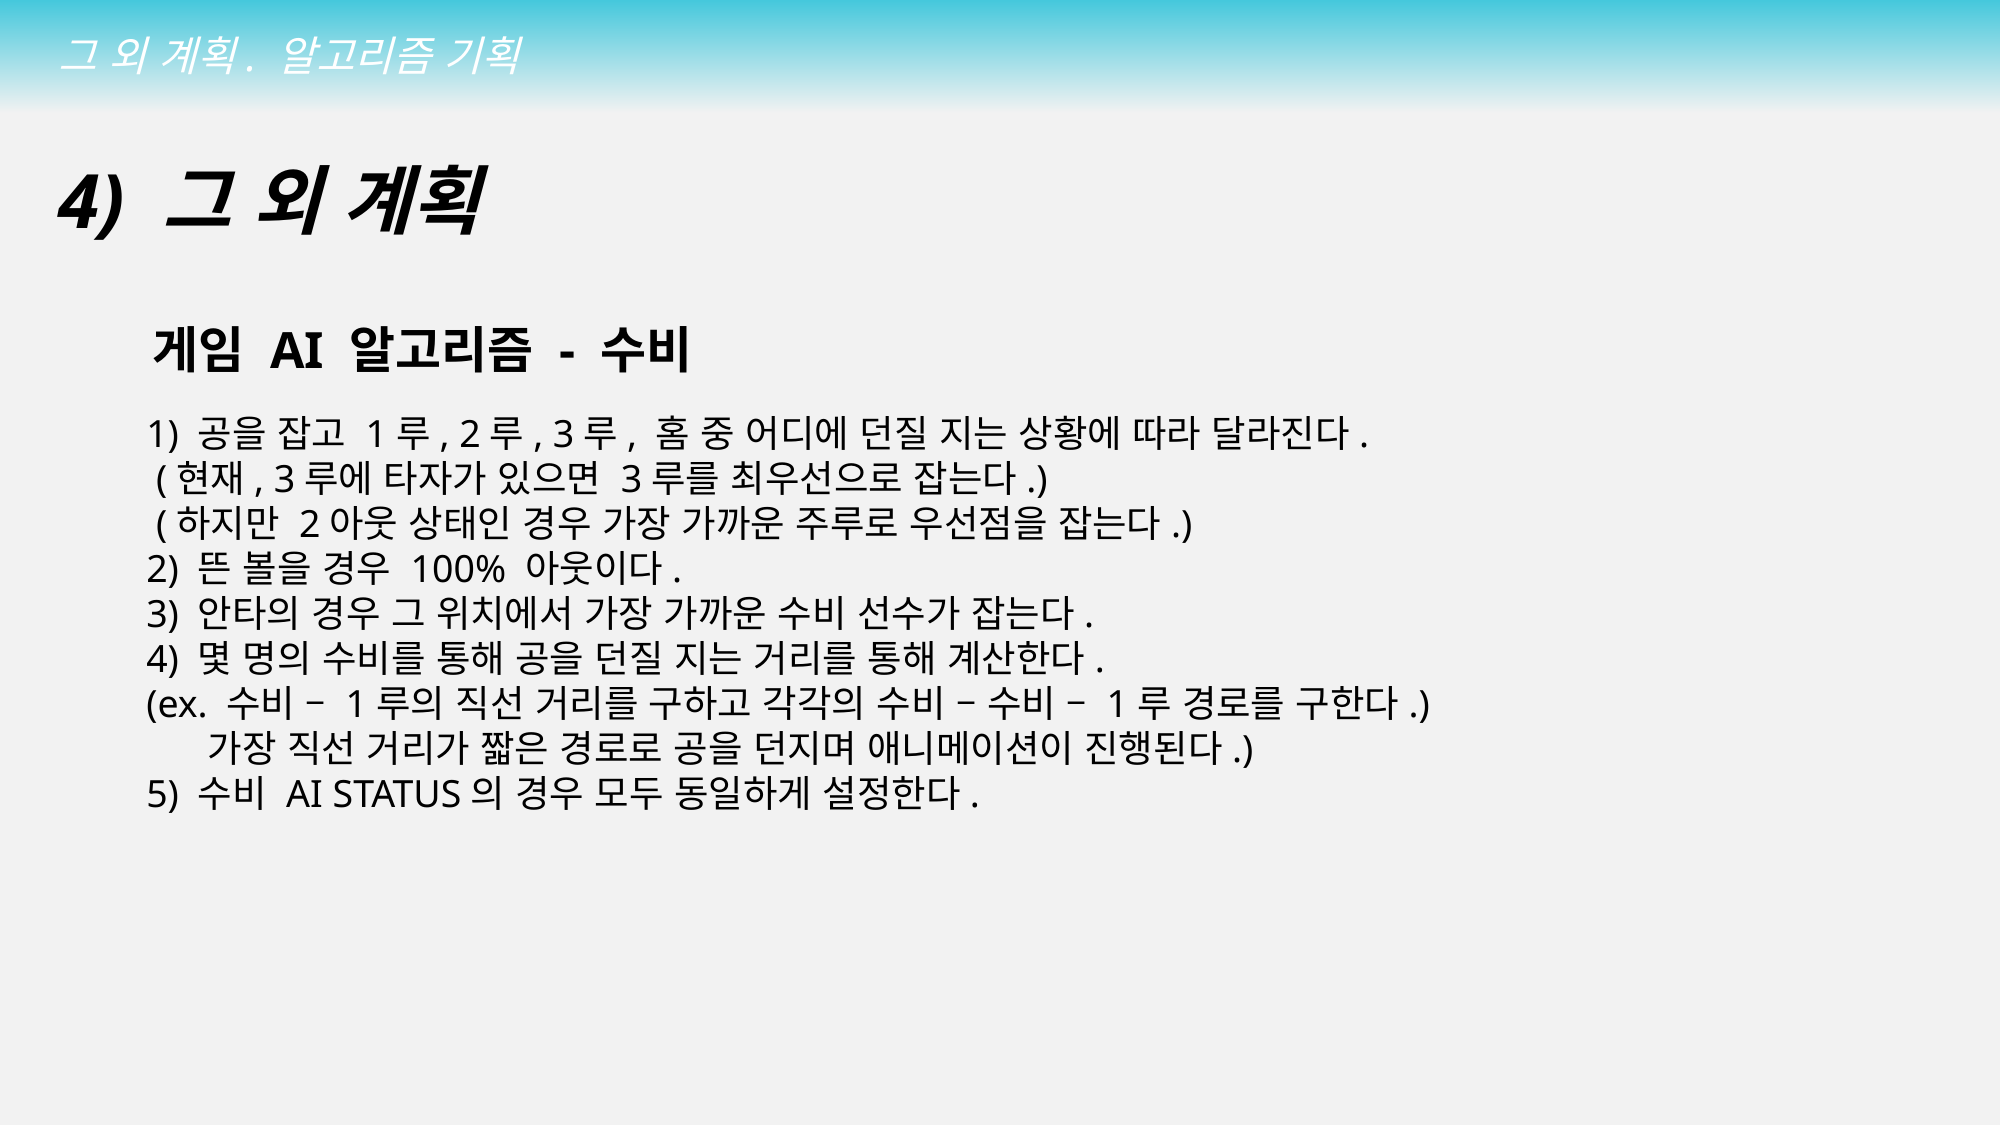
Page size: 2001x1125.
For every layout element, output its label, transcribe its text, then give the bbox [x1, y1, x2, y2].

text_box 그 외 계획. 알고리즘 기획 [43, 22, 1640, 88]
text_box 1) 공을 잡고 1루, 2루, 3루, 홈 중 어디에 던질 지는 상황에 따라 달라진다. (현재, 3루에 타자가 있으면 3루를 최우선으로 잡는다.) (하지만 2아웃 상태인 경우 가장 가까운 주루로 우선점을 잡는다.) 2) 뜬 볼을 경우 100% 아웃이다. 3) 안타의 경우 그 위치에서 가장 가까운 수비 선수가 잡는다. 4) 몇 명의 수비를 통해 공을 던질 지는 거리를 통해 계산한다. (ex. 수비 – 1루의 직선 거리를 구하고 각각의 수비 – 수비 – 1루 경로를 구한다.) 가장 직선 거리가 짧은 경로로 공을 던지며 애니메이션이 진행된다.) 5) 수비 AI STATUS의 경우 모두 동일하게 설정한다. [131, 402, 1531, 823]
text_box 4) 그 외 계획 [43, 146, 1627, 252]
text_box 게임 AI 알고리즘 - 수비 [137, 310, 708, 386]
